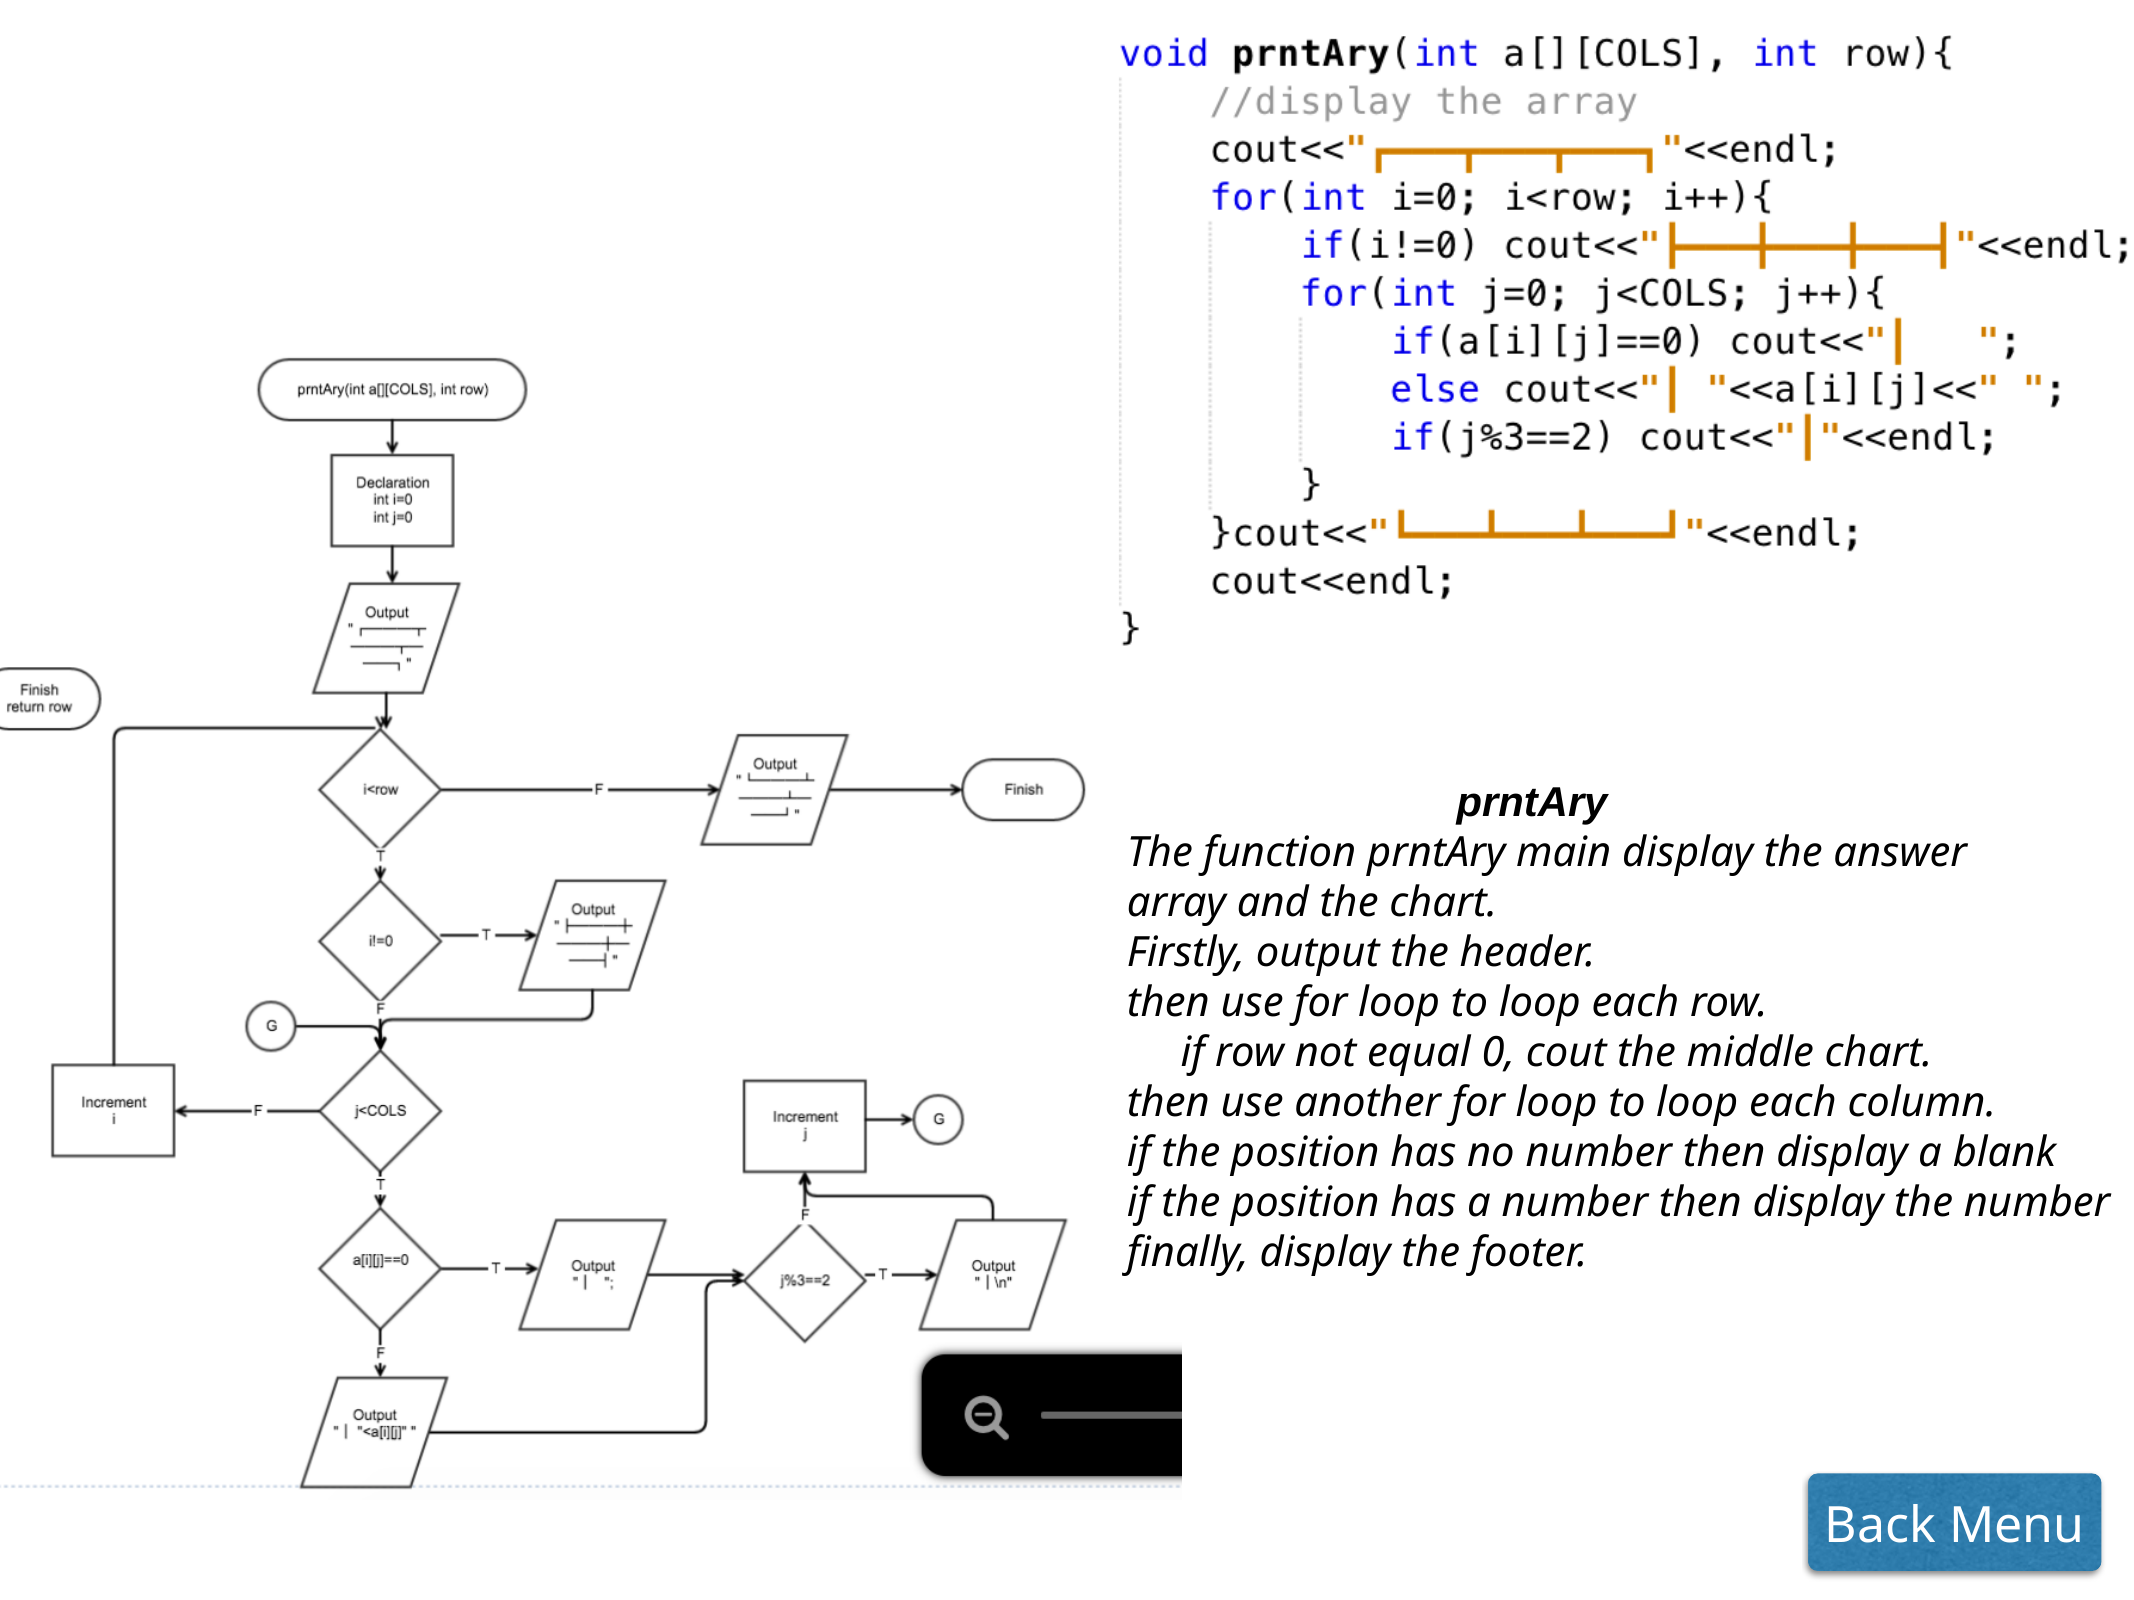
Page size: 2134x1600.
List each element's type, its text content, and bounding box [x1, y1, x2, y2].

text_box Back Menu [1808, 1473, 2102, 1571]
text_box prntAry The function prntAry main display the answer array and the chart. Firstly, output the header. then use for loop to loop each row. if row not equal 0, cout the middle chart. then use another for loop to loop each column. if the position has no number then display a blank if the position has a number then display the number finally, display the footer. [1189, 766, 2120, 1284]
picture [0, 35, 2130, 1500]
